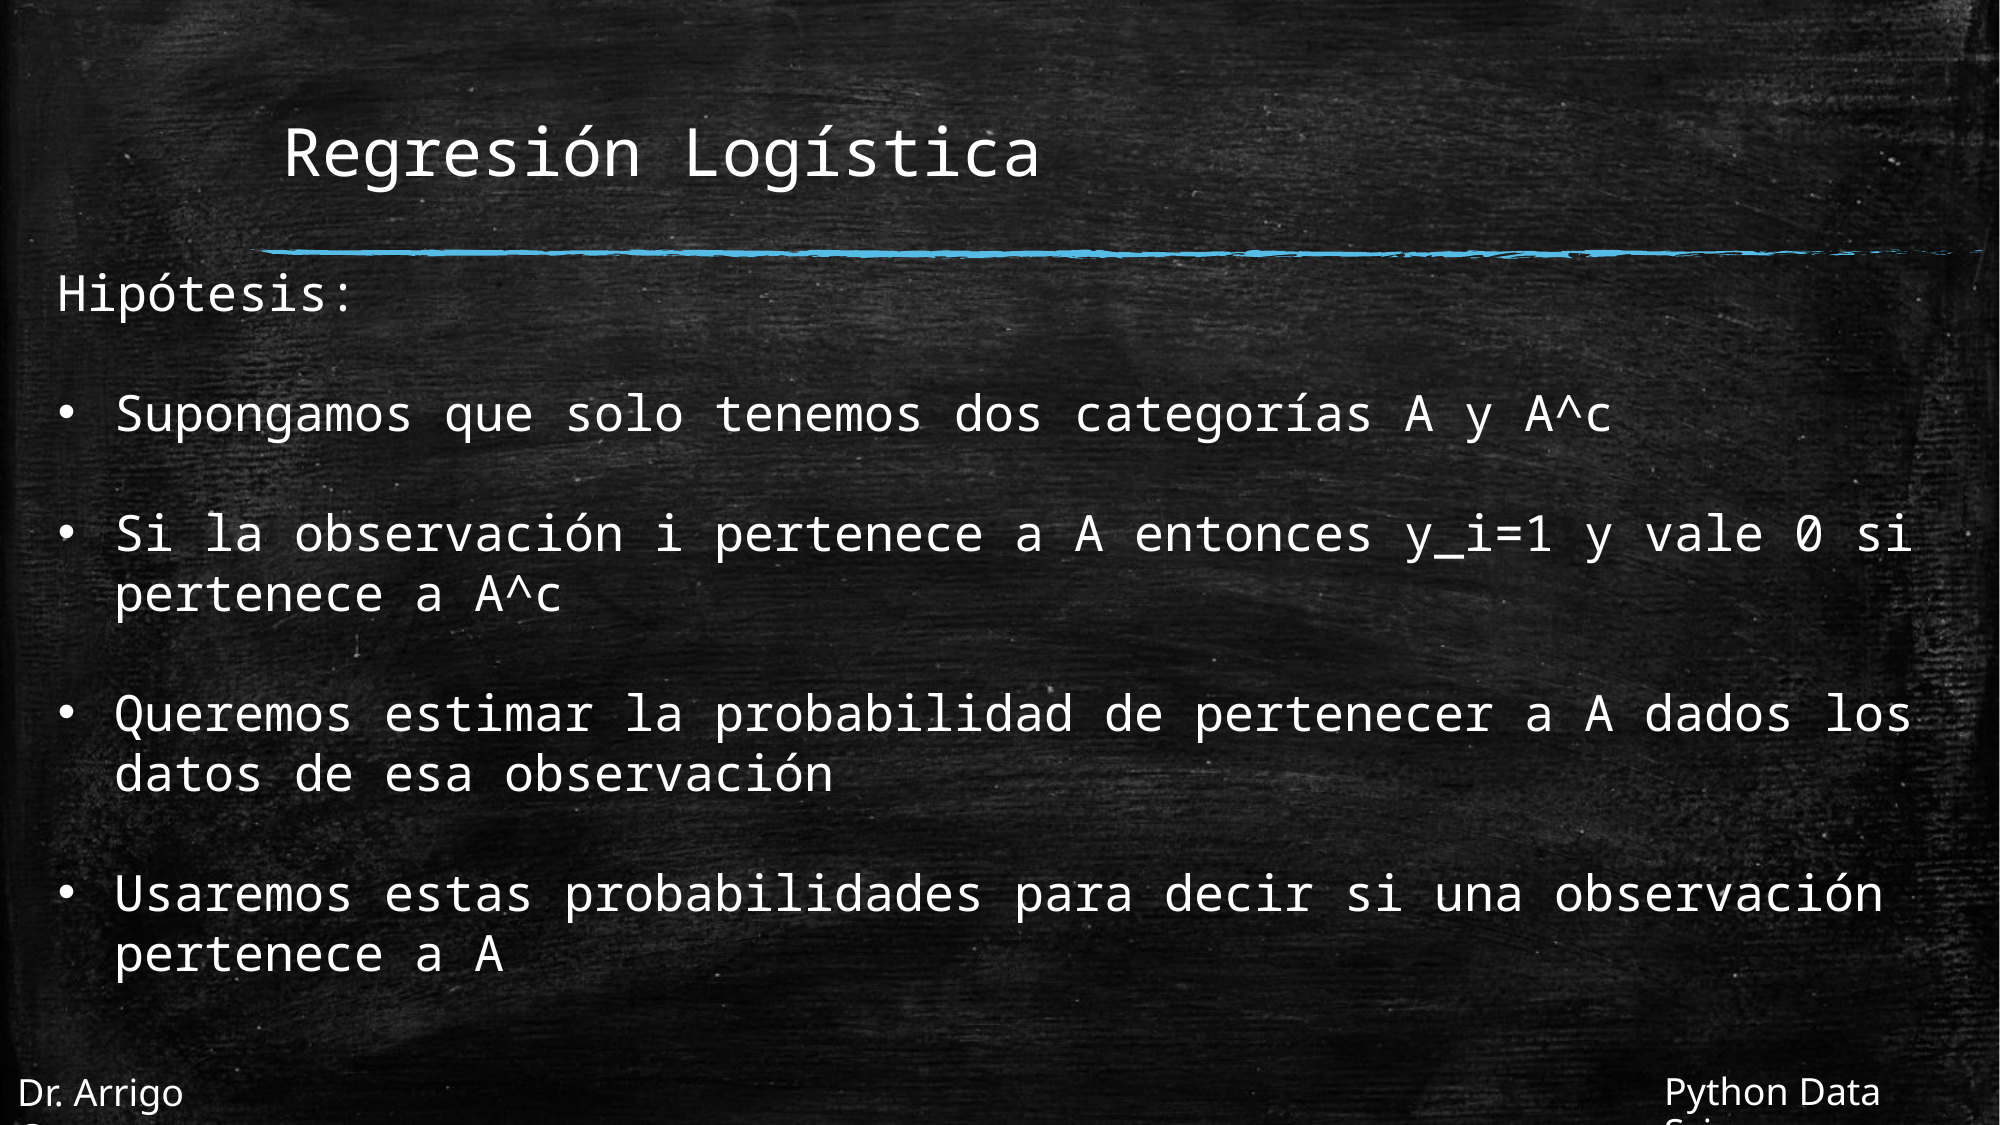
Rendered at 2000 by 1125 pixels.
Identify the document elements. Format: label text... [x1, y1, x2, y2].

title Regresión Logística [267, 30, 1768, 199]
text_box Hipótesis: Supongamos que solo tenemos dos categorías A y A^c Si la observación i pertenece a A entonces y_i=1 y vale 0 si pertenece a A^c Queremos estimar la probabilidad de pertenecer a A dados los datos de esa observación Usaremos estas probabilidades para decir si una observación pertenece a A [42, 243, 1957, 1059]
